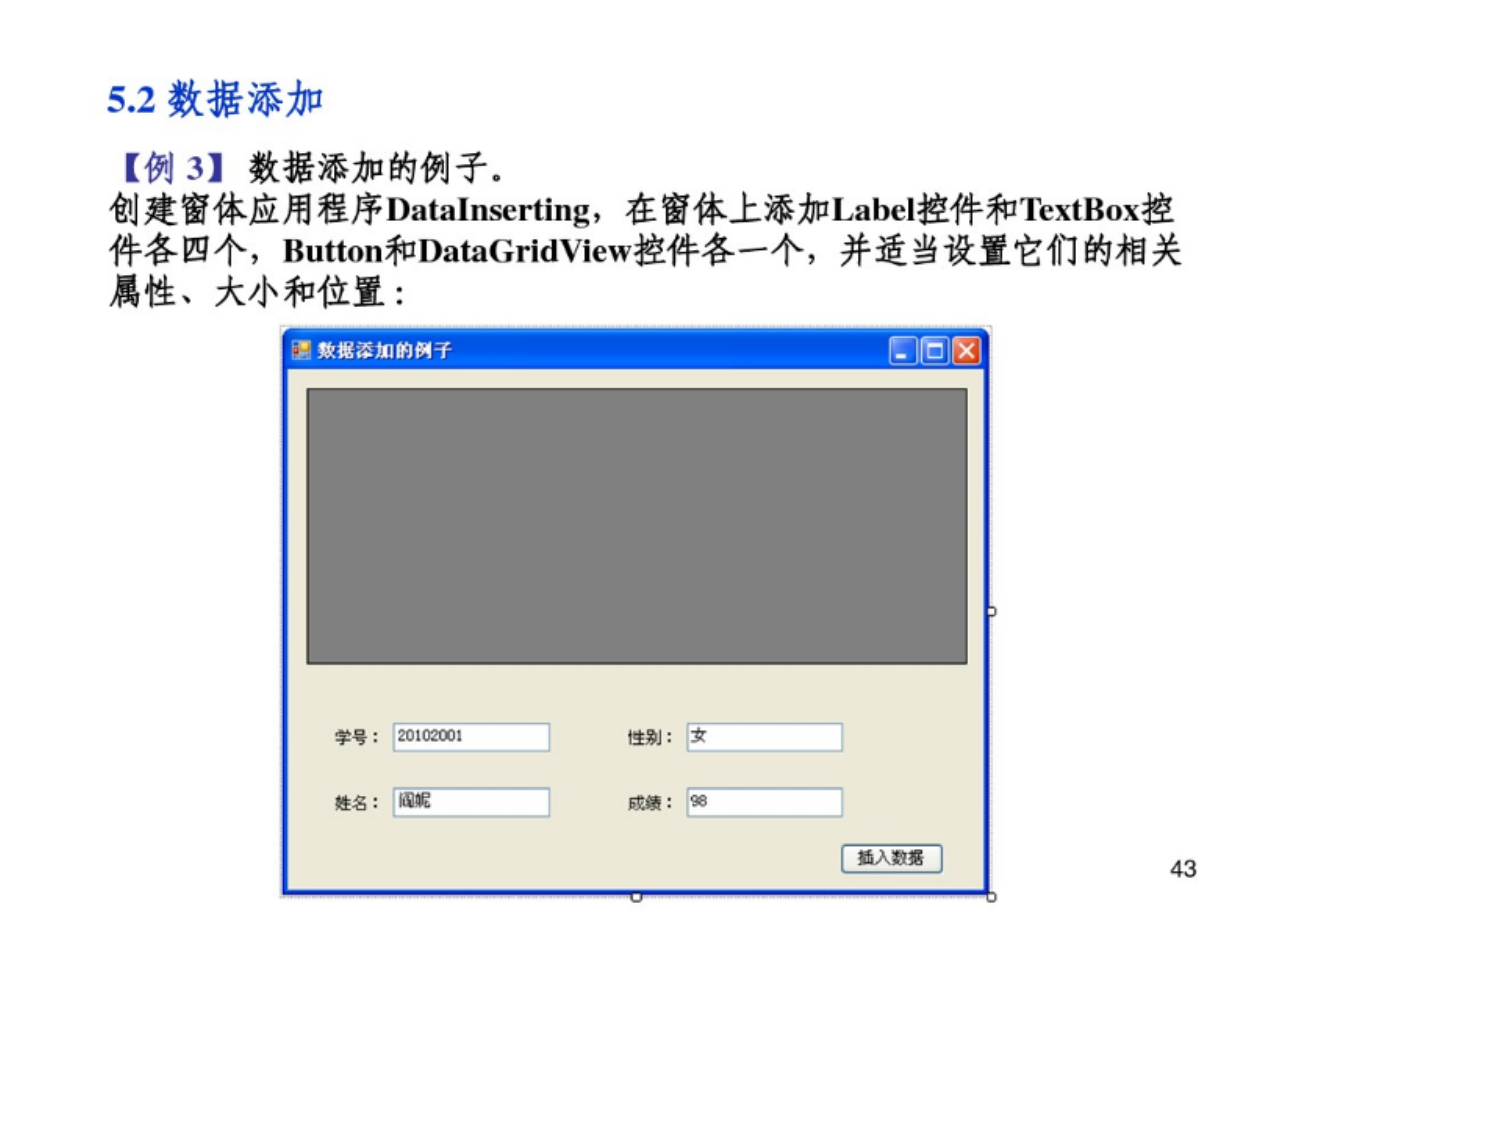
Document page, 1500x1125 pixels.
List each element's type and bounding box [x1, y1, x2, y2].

picture [64, 66, 1212, 917]
